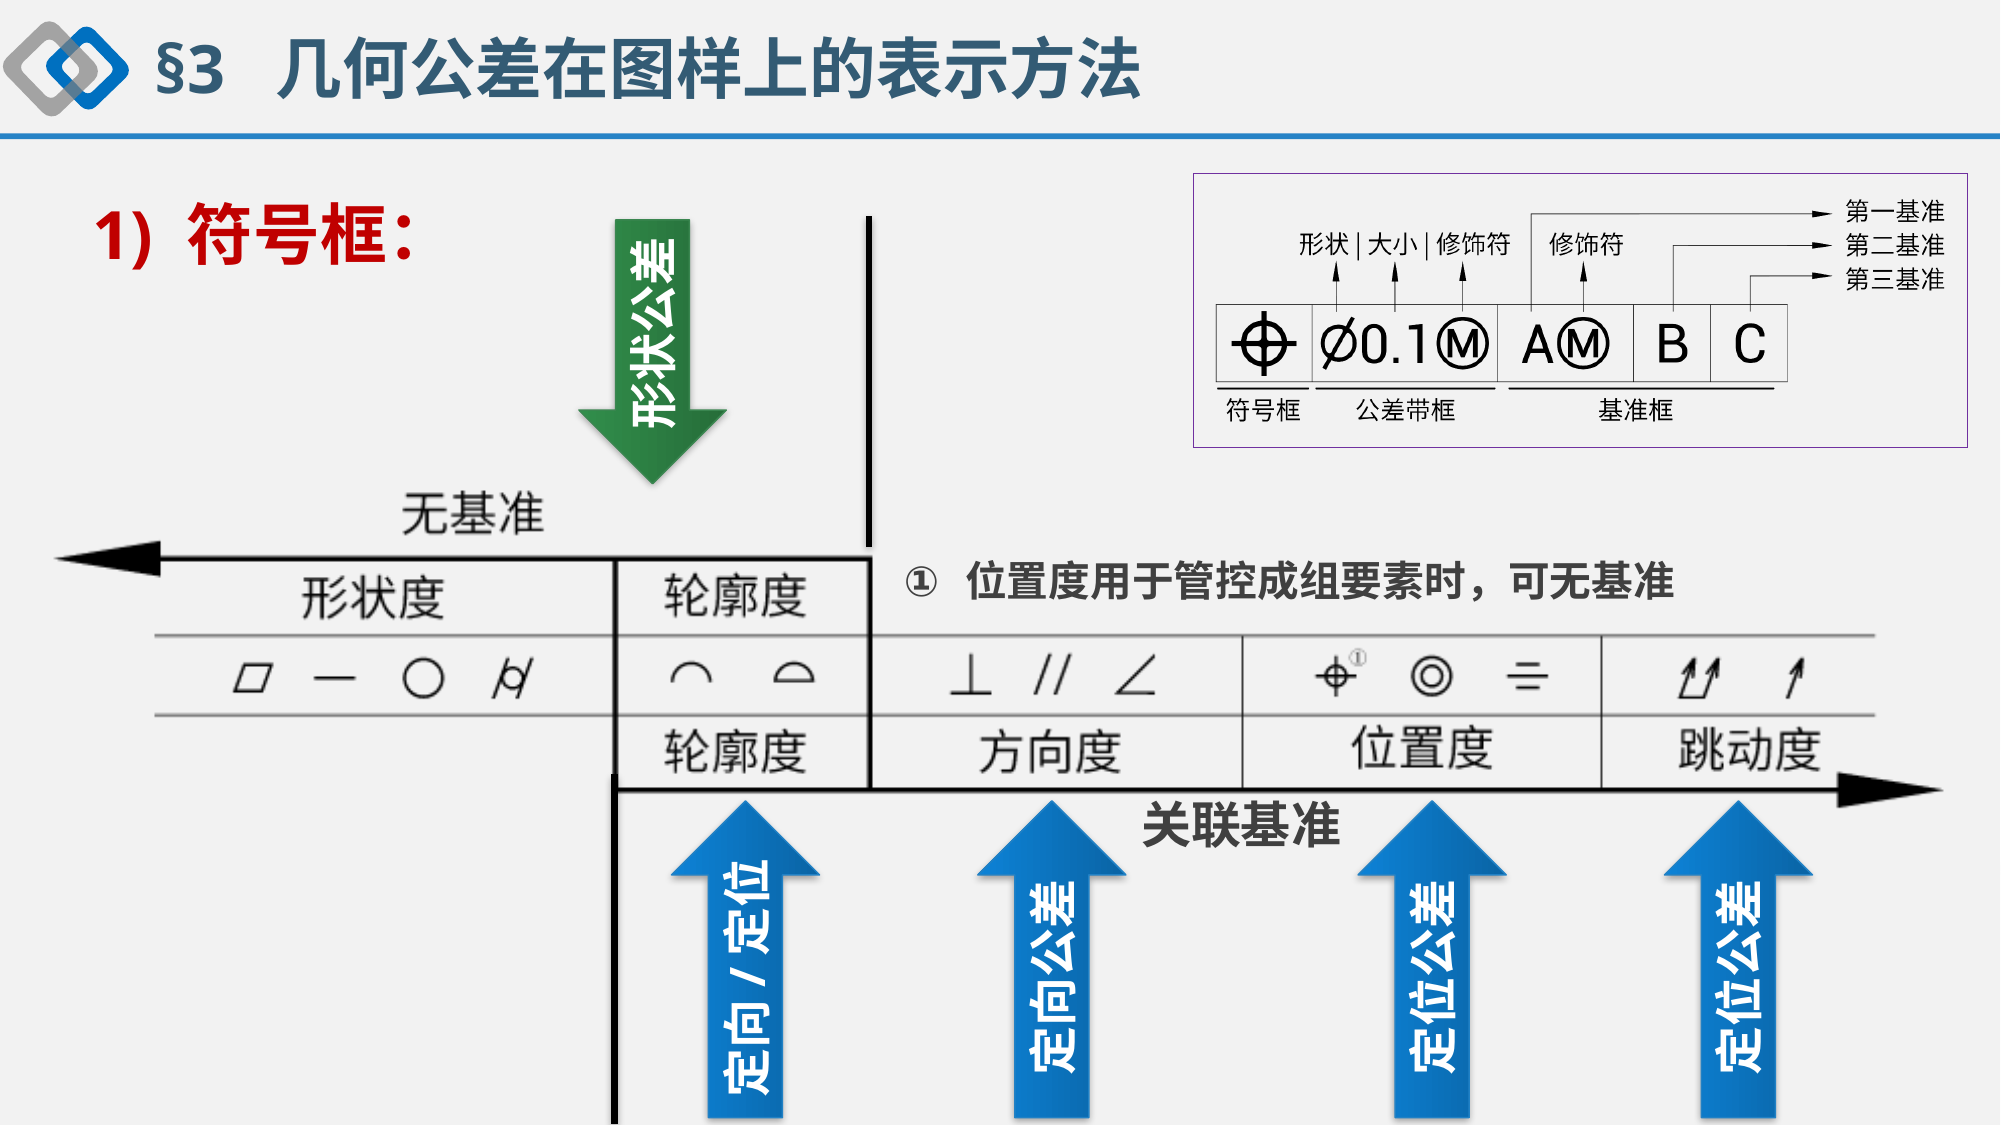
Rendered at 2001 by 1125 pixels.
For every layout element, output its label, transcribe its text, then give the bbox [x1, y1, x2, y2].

text_box 关联基准 [1126, 819, 1356, 861]
text_box 定向公差 [977, 819, 1127, 1119]
text_box 定位公差 [1357, 819, 1507, 1119]
text_box 定向/定位 [670, 819, 821, 1119]
picture [1193, 173, 1968, 448]
text_box 1) 符号框： [77, 185, 426, 281]
text_box 形状公差 [578, 219, 727, 476]
text_box 定位公差 [1663, 819, 1814, 1119]
picture [32, 477, 1968, 809]
text_box §3 几何公差在图样上的表示方法 [139, 18, 1510, 115]
